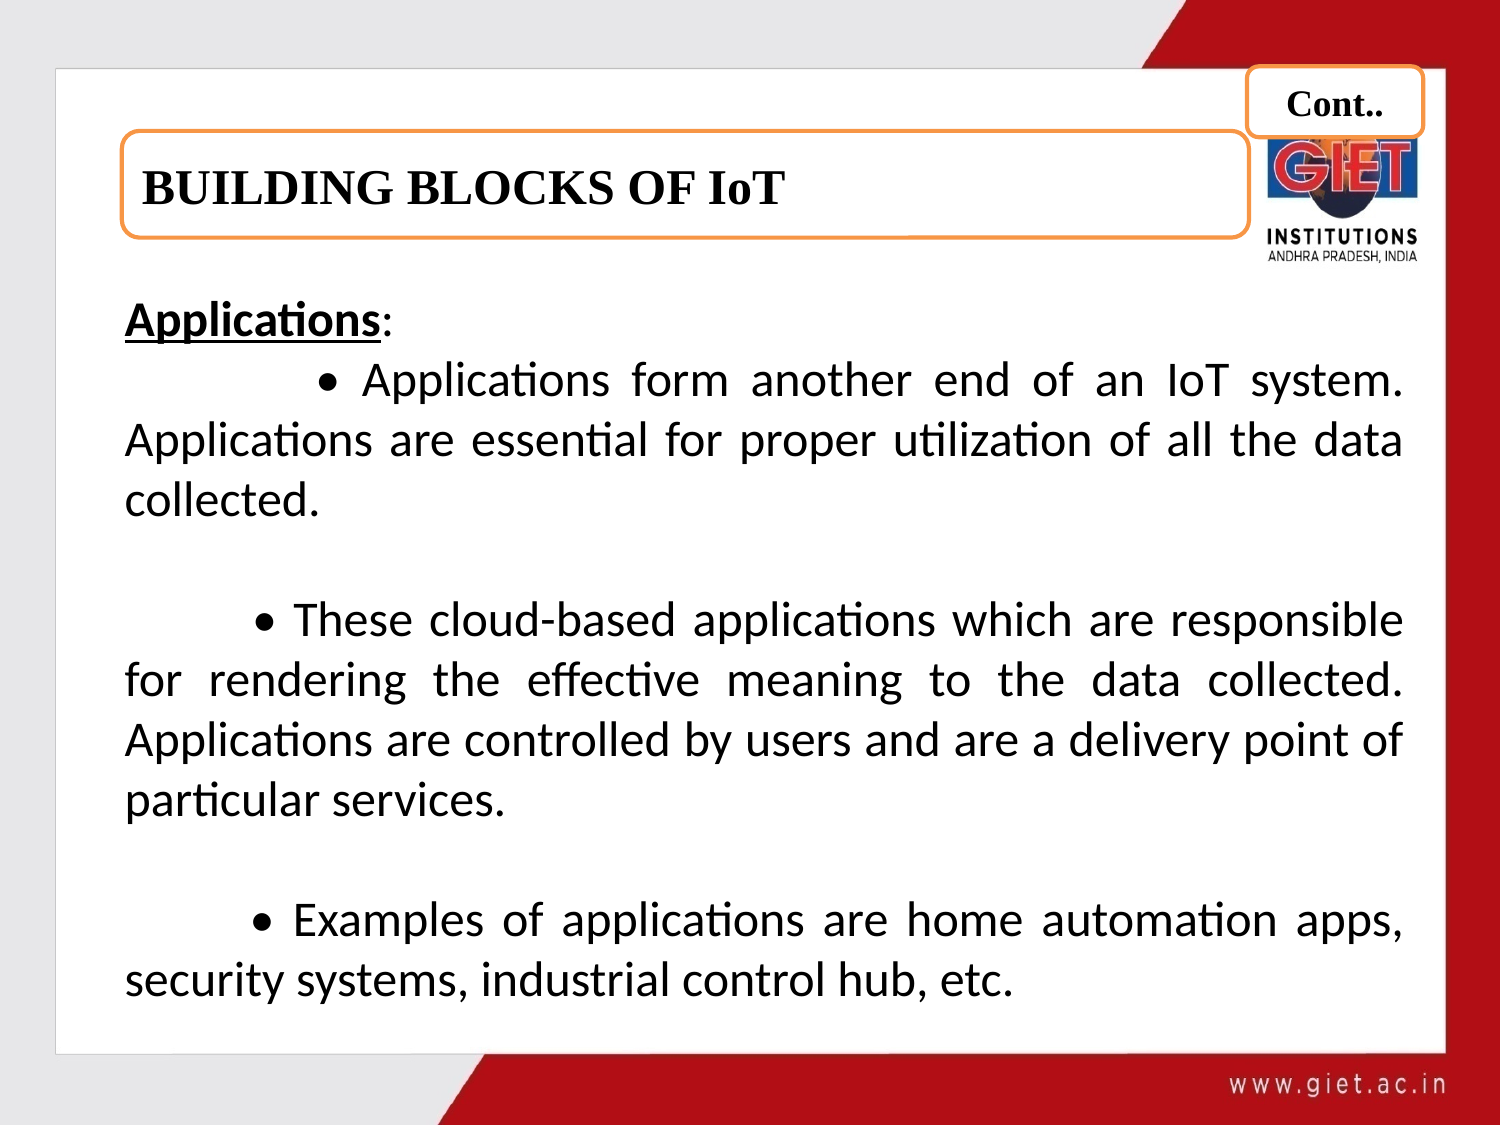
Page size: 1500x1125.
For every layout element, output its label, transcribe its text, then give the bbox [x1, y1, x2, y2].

text_box Cont.. [1244, 64, 1426, 140]
picture [0, 0, 1500, 1125]
text_box BUILDING BLOCKS OF IoT [119, 128, 1252, 240]
text_box Applications: • Applications form another end of an IoT system. Applications are essential for proper utilization of all the data collected. • These cloud-based applications which are responsible for rendering the effective meaning to the data collected. Applications are controlled by users and are a delivery point of particular services. • Examples of applications are home automation apps, security systems, industrial control hub, etc. [109, 278, 1420, 1014]
